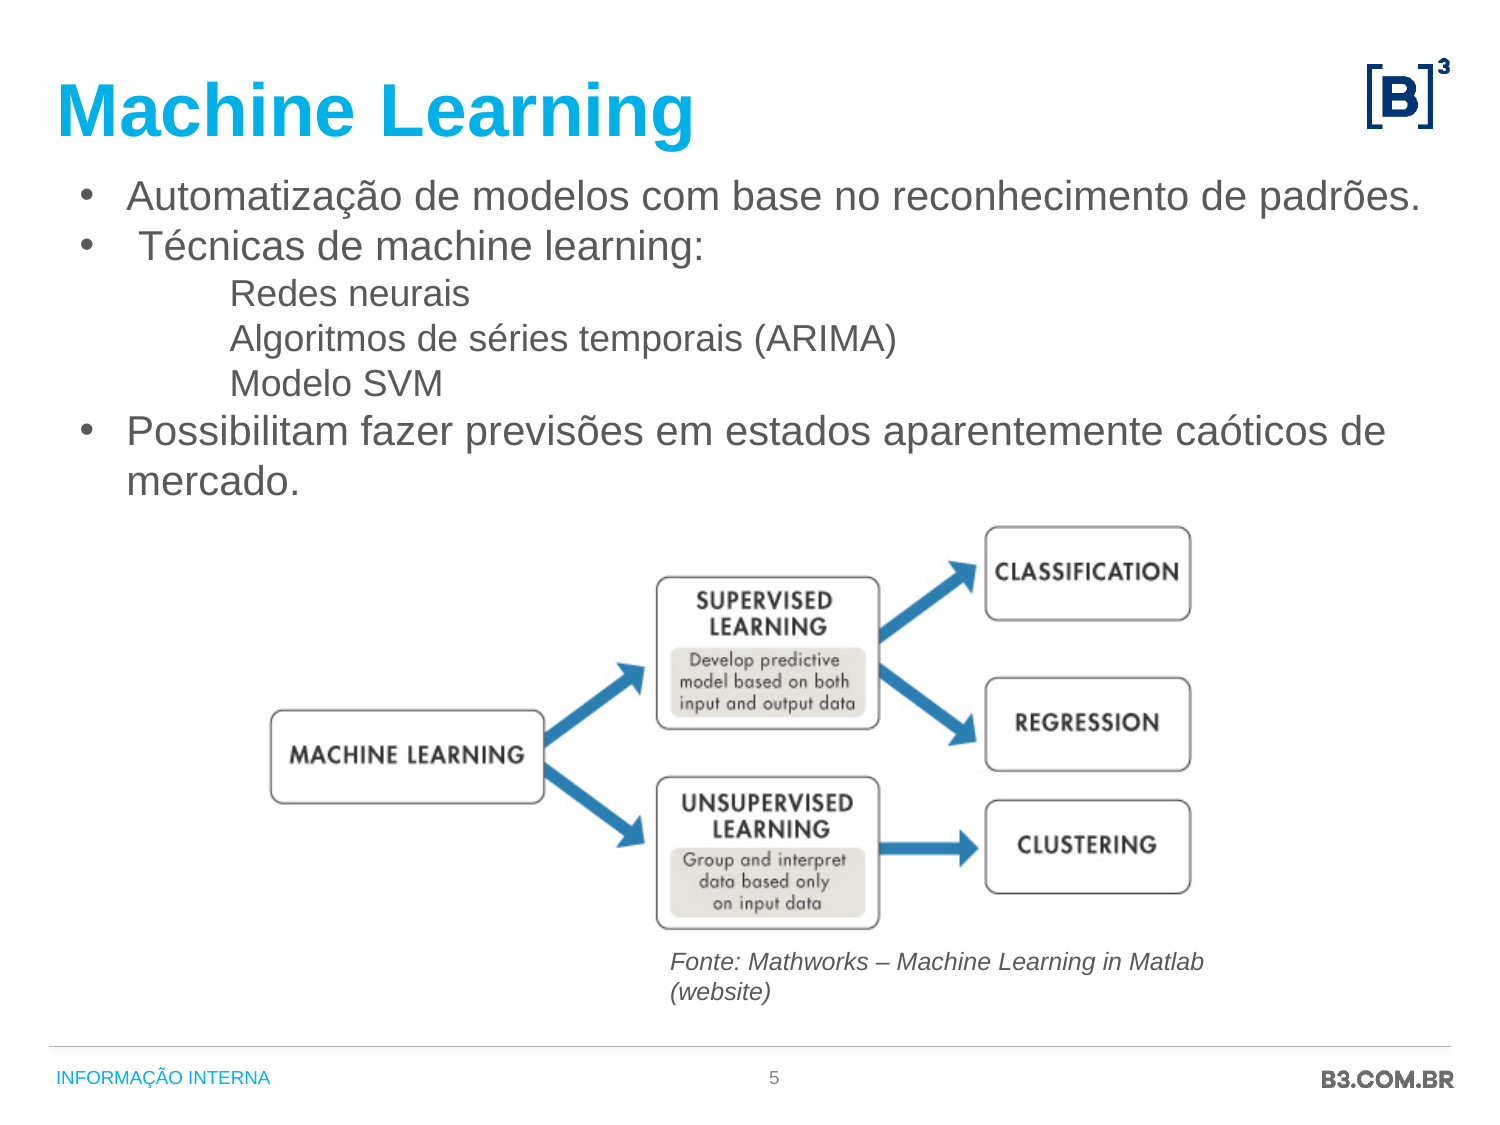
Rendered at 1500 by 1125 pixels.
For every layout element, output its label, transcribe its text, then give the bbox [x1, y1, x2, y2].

text_box Fonte: Mathworks – Machine Learning in Matlab (website) [655, 938, 1329, 1013]
picture [1367, 58, 1450, 129]
text_box Machine Learning [0, 64, 735, 161]
picture [231, 515, 1237, 942]
text_box Automatização de modelos com base no reconhecimento de padrões. Técnicas de machine learning: Redes neurais Algoritmos de séries temporais (ARIMA) Modelo SVM Possibilitam fazer previsões em estados aparentemente caóticos de mercado. [64, 161, 1474, 512]
